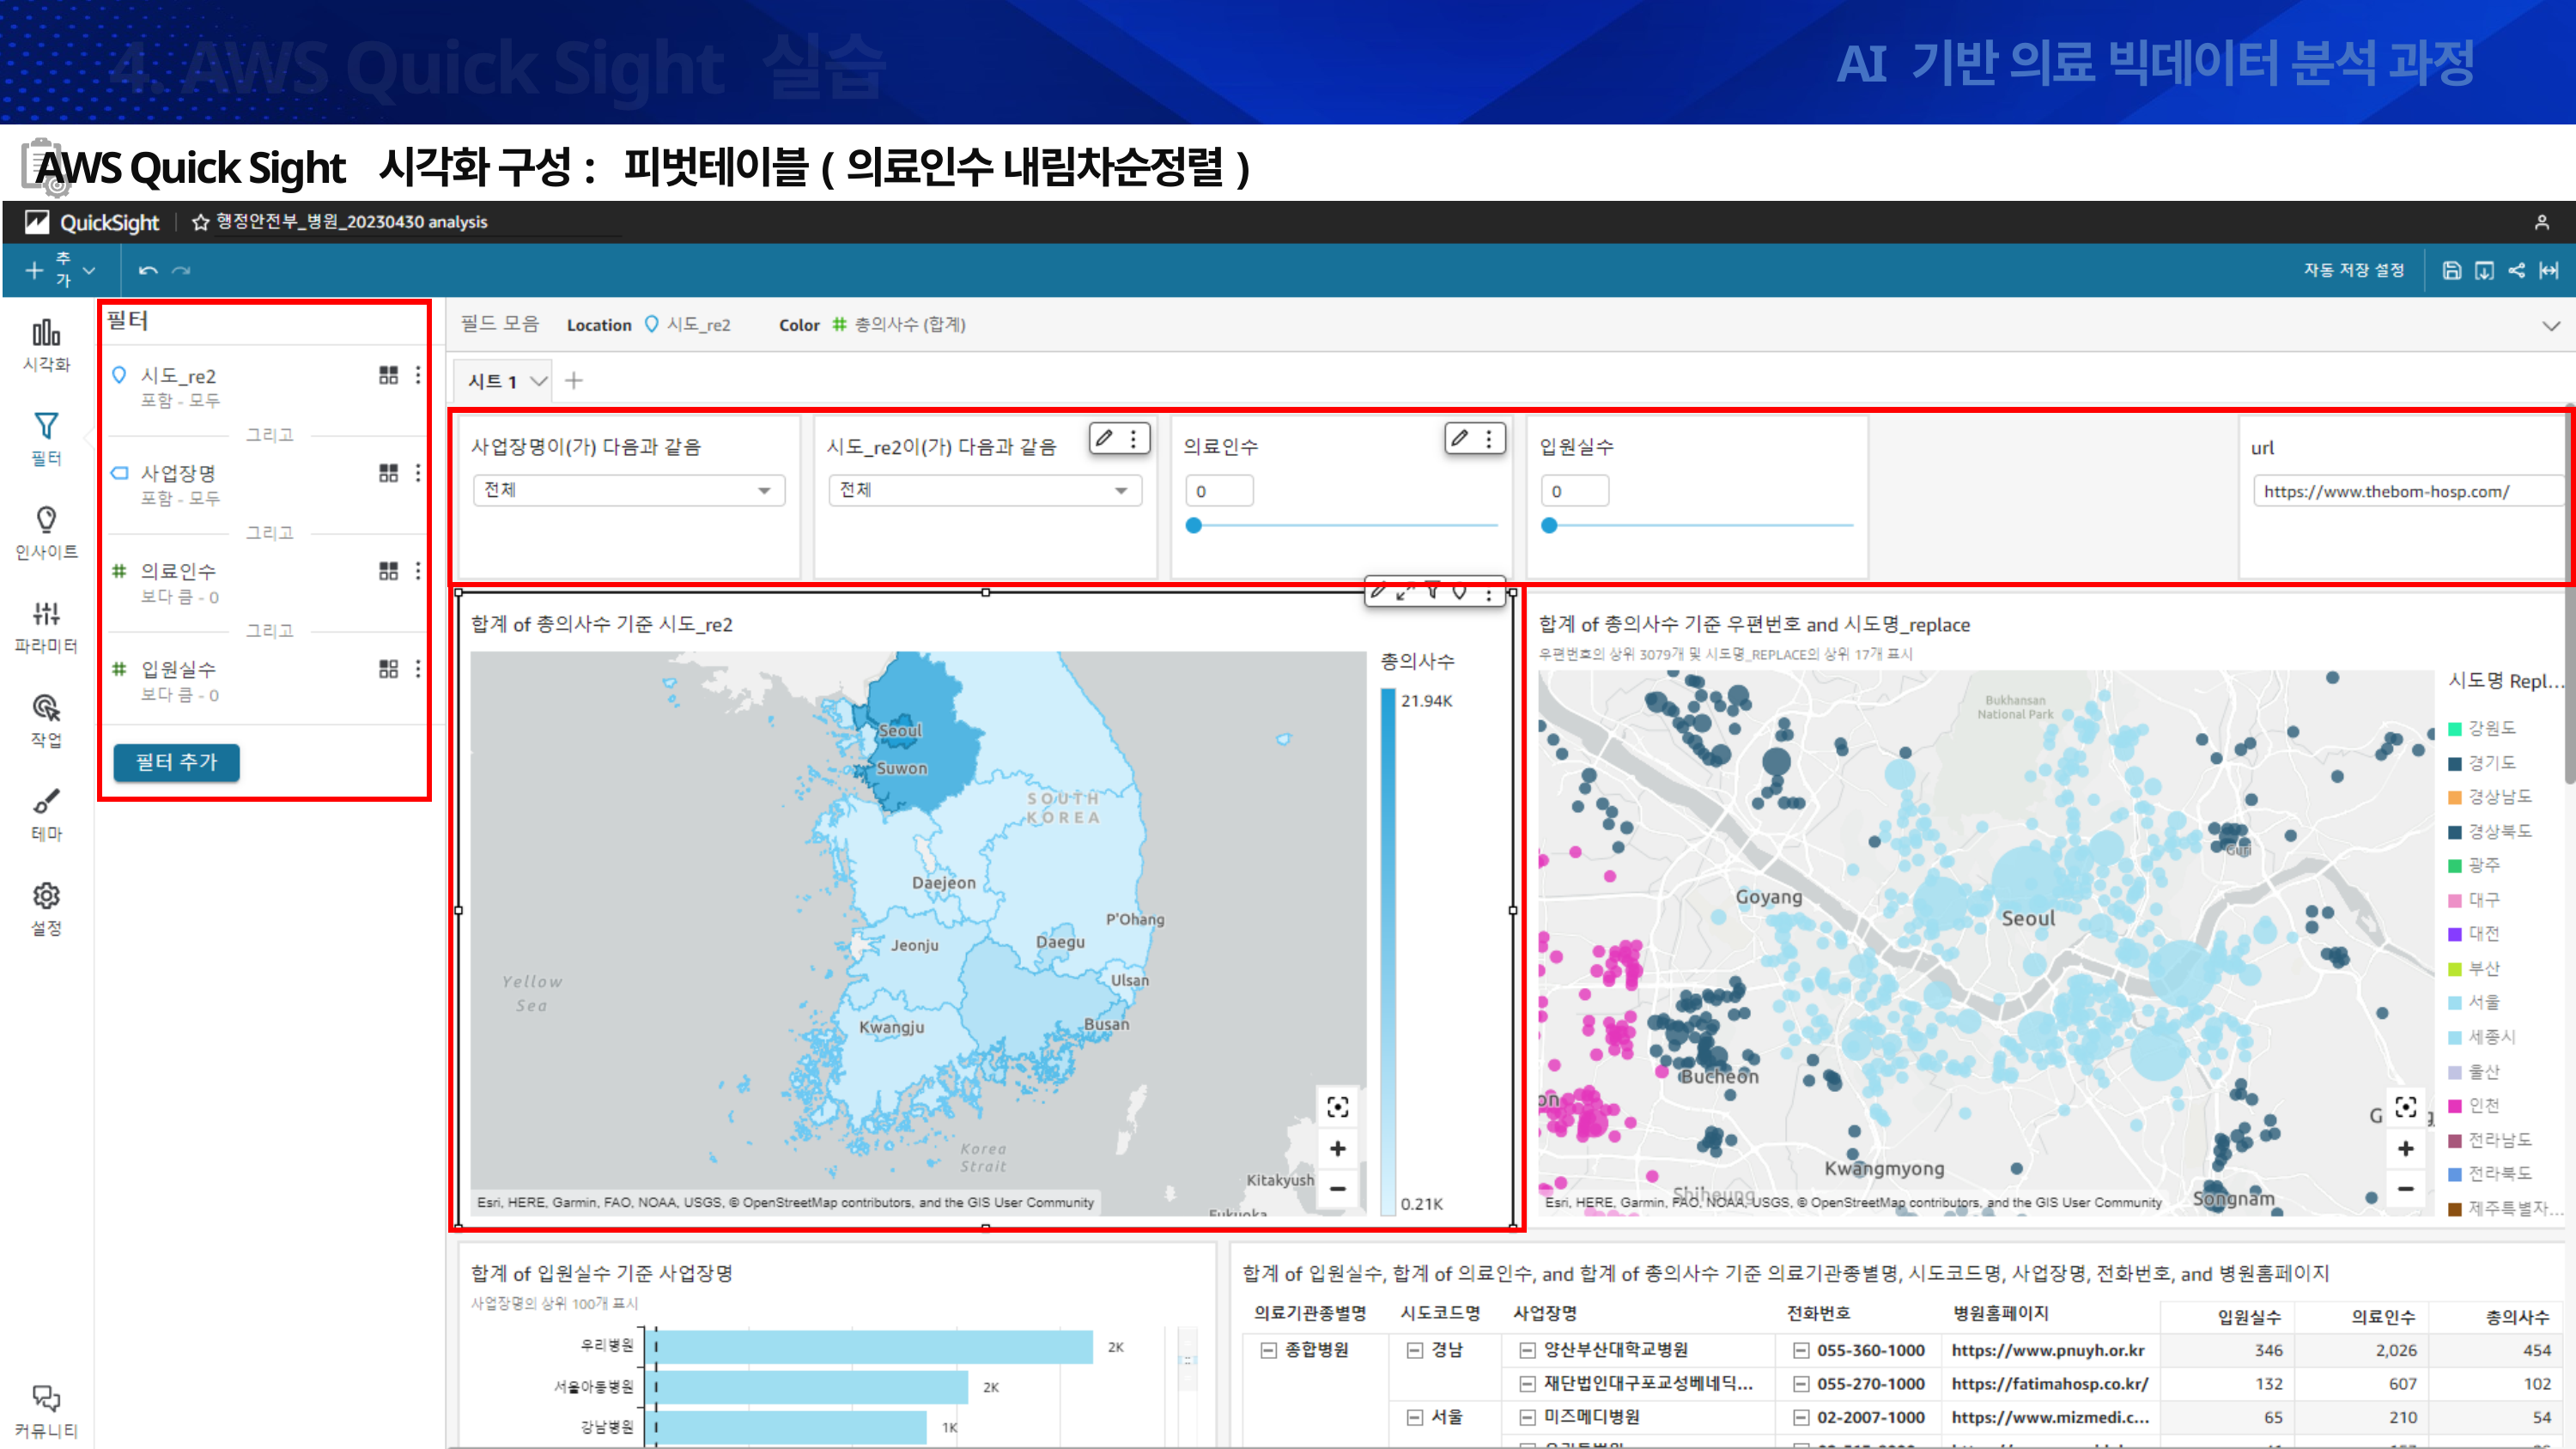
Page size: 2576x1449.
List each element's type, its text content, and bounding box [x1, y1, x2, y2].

picture [3, 201, 2576, 1449]
text_box AWS Quick Sight 시각화 구성: 피벗테이블(의료인수 내림차순정렬) [22, 134, 1264, 198]
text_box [21, 137, 72, 199]
picture [0, 0, 2576, 124]
